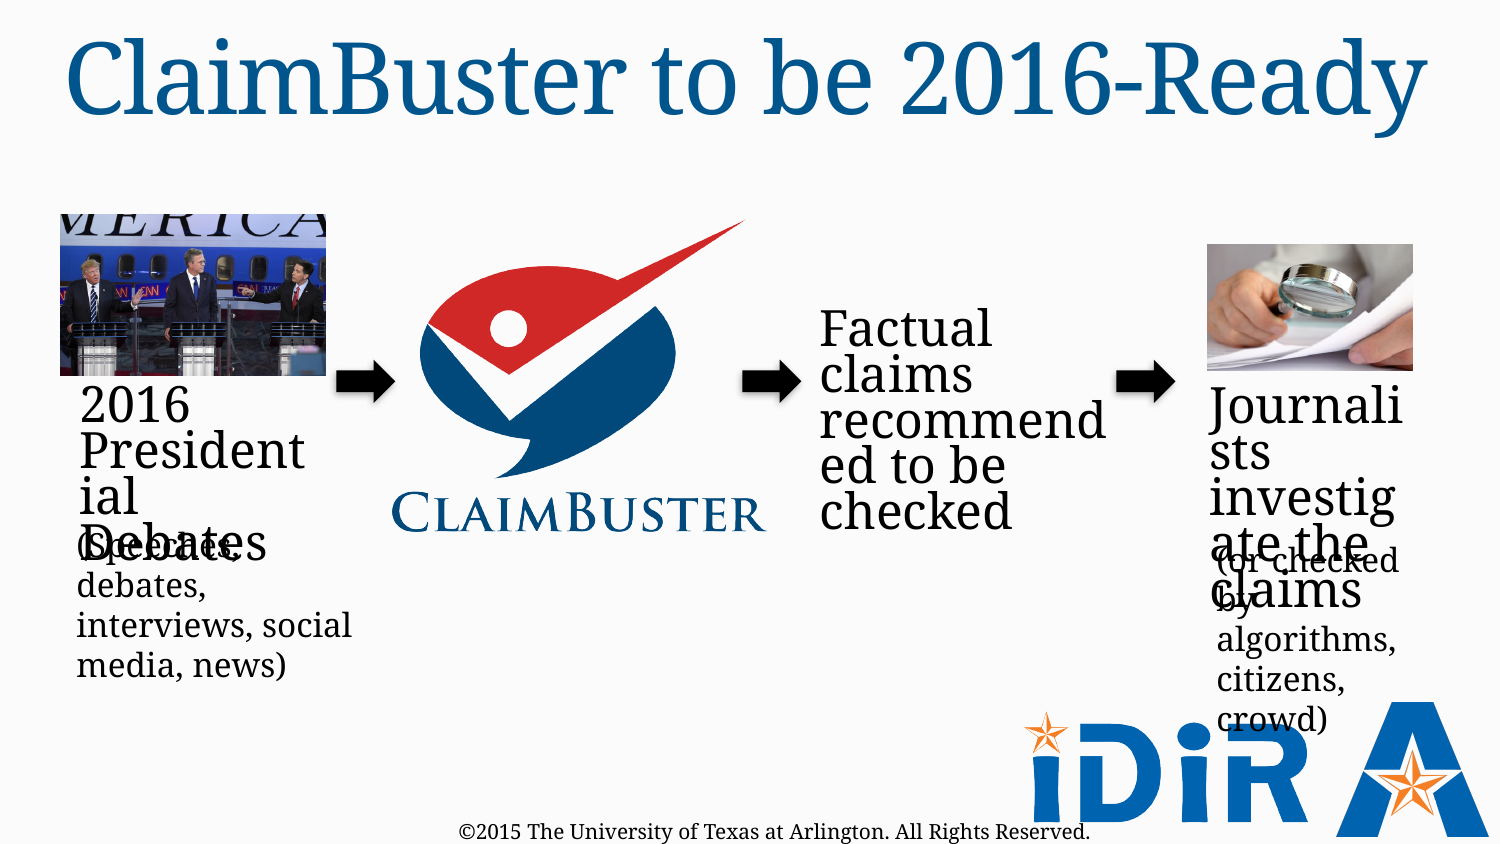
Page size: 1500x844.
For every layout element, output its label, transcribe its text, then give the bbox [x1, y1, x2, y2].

text_box [1115, 358, 1177, 404]
text_box (or checked by algorithms, citizens, crowd) [1201, 531, 1432, 746]
text_box [773, 358, 802, 404]
text_box 2016 Presidential Debates [79, 386, 307, 524]
picture [59, 214, 326, 376]
text_box [335, 358, 387, 404]
text_box Journalists investigate the claims [1209, 388, 1425, 531]
picture [1336, 702, 1489, 837]
title ClaimBuster to be 2016-Ready [63, 28, 1436, 139]
picture [1207, 244, 1413, 372]
text_box (Speeches, debates, interviews, social media, news) [76, 524, 358, 685]
picture [392, 219, 768, 532]
text_box Factual claims recommended to be checked [819, 310, 1110, 540]
text_box ©2015 The University of Texas at Arlington. All Rights Reserved. [458, 818, 1091, 844]
picture [1022, 709, 1314, 830]
